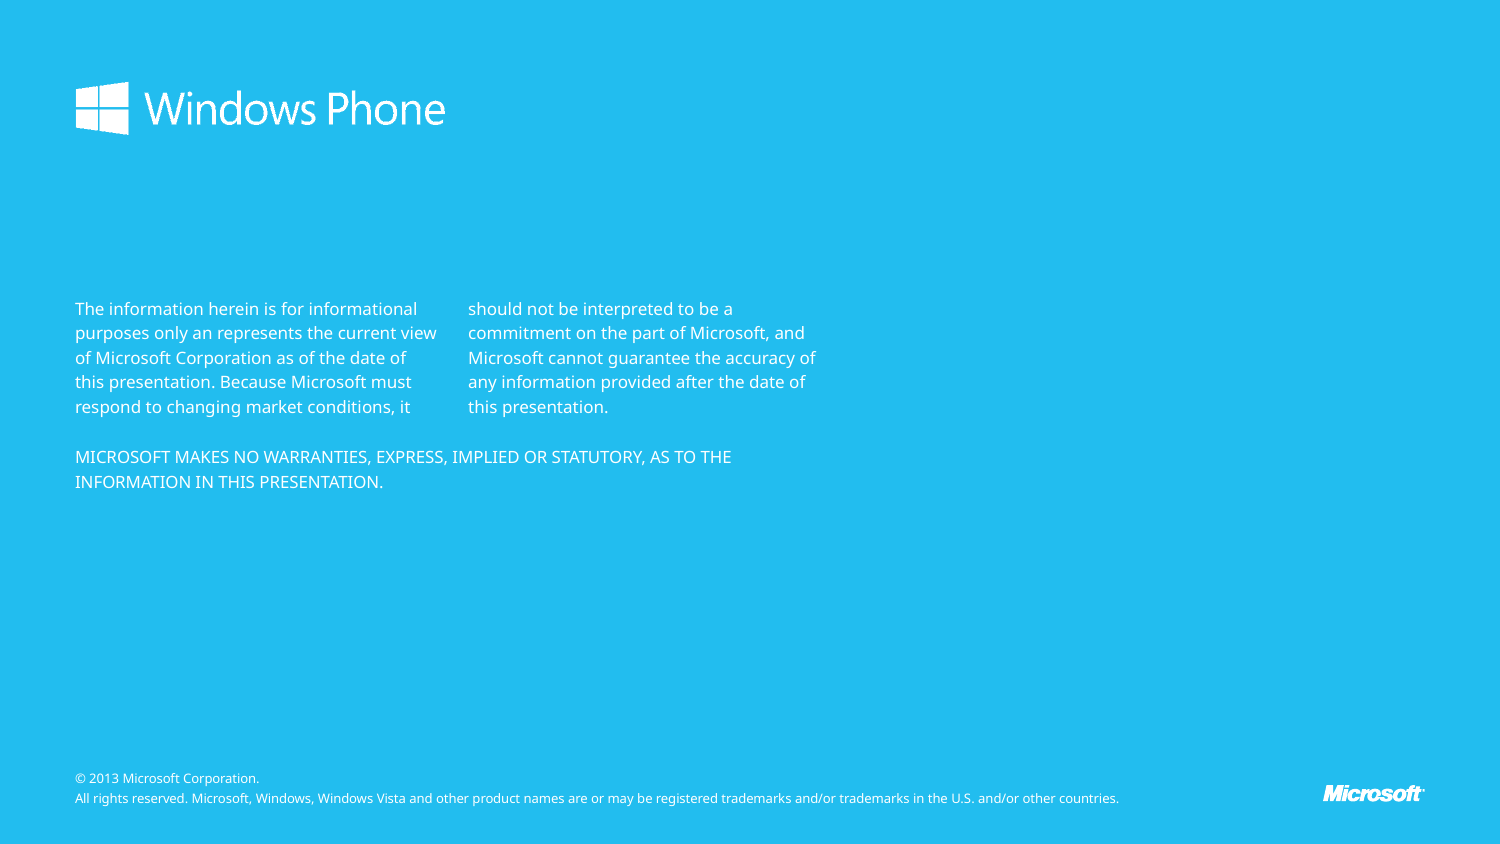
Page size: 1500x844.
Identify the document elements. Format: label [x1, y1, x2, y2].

picture [53, 59, 468, 158]
